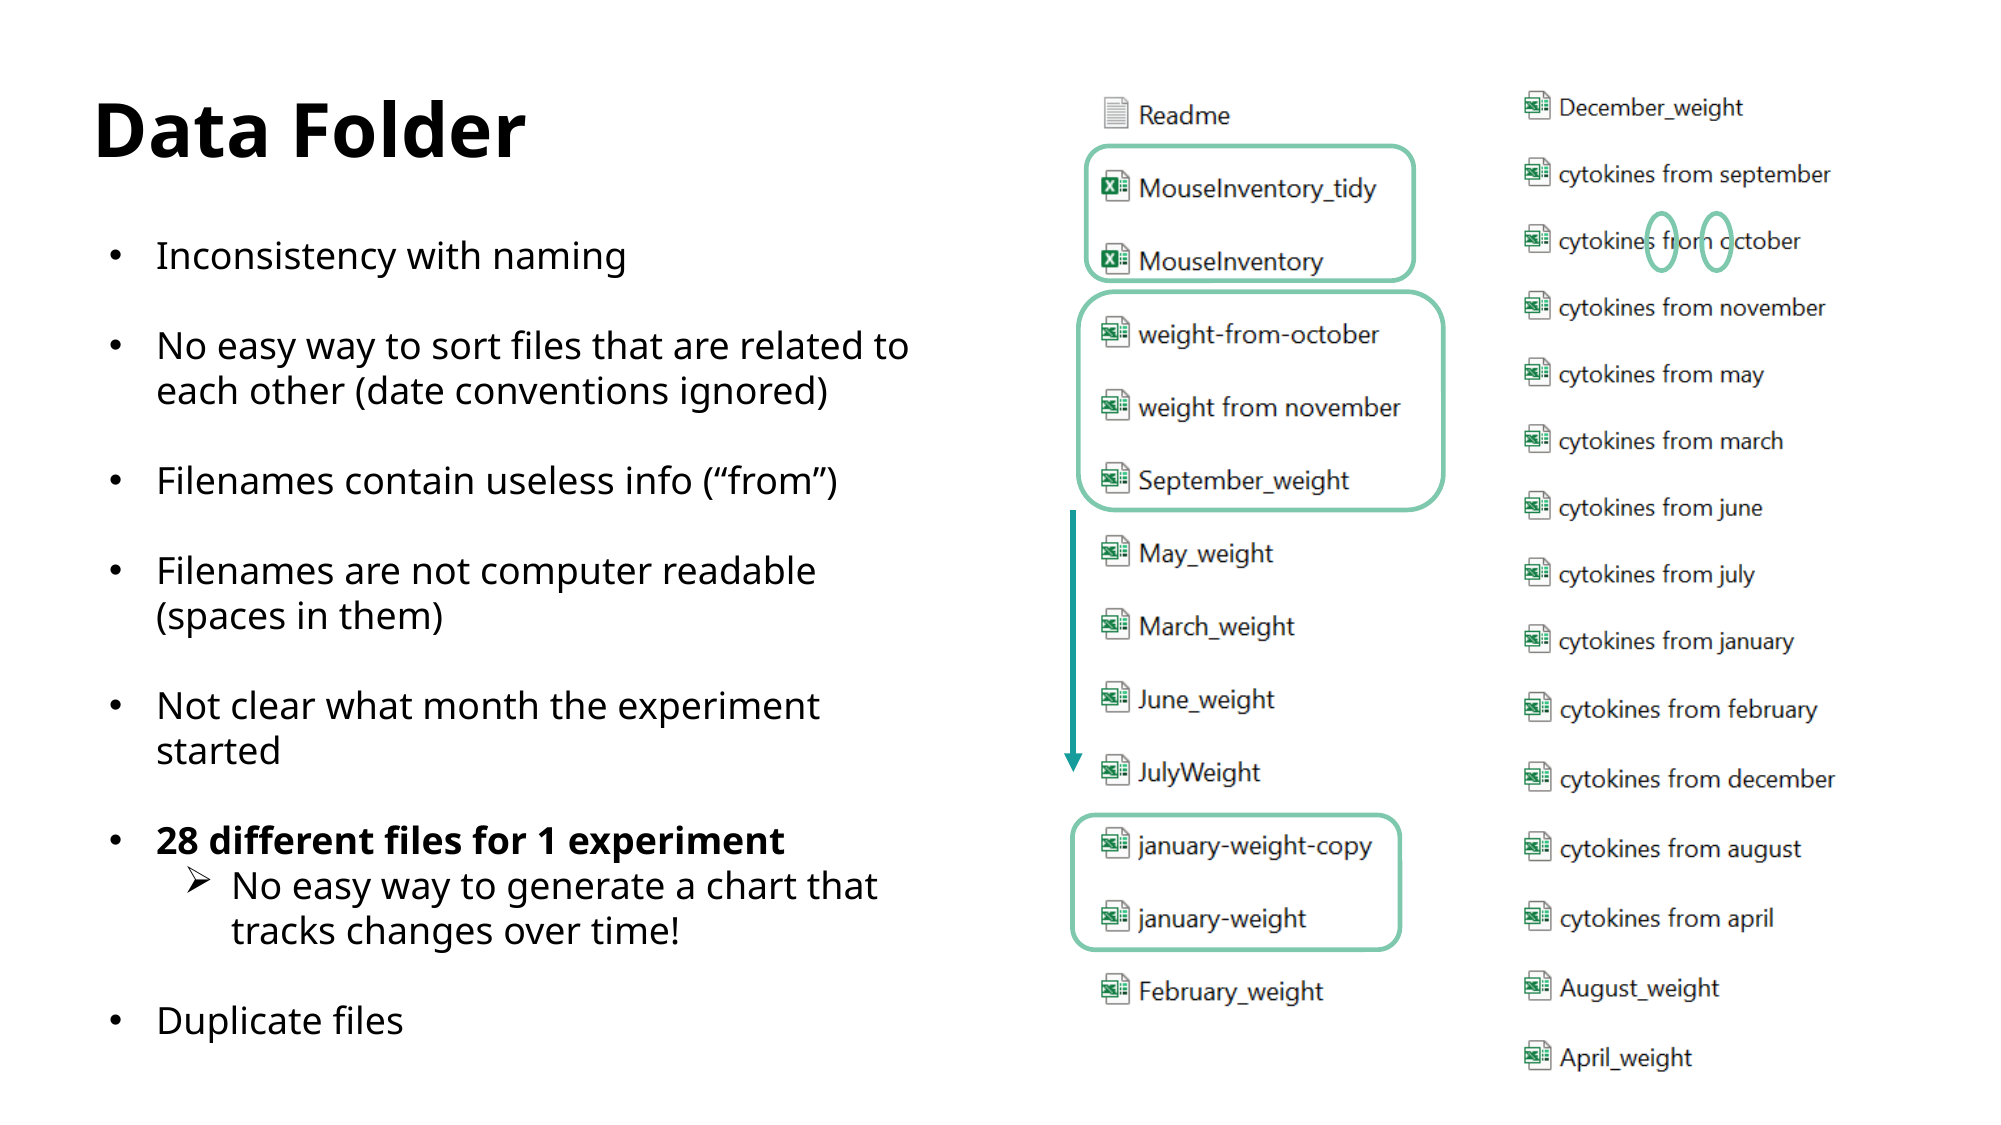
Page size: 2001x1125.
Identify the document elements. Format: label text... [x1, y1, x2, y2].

title Data Folder [78, 84, 866, 271]
text_box Inconsistency with naming No easy way to sort files that are related to each other (date conventions ignored) Filenames contain useless info (“from”) Filenames are not computer readable (spaces in them) Not clear what month the experiment started 28 different files for 1 experiment No easy way to generate a chart that tracks changes over time! Duplicate files [94, 224, 962, 1095]
picture [1037, 70, 1895, 1095]
